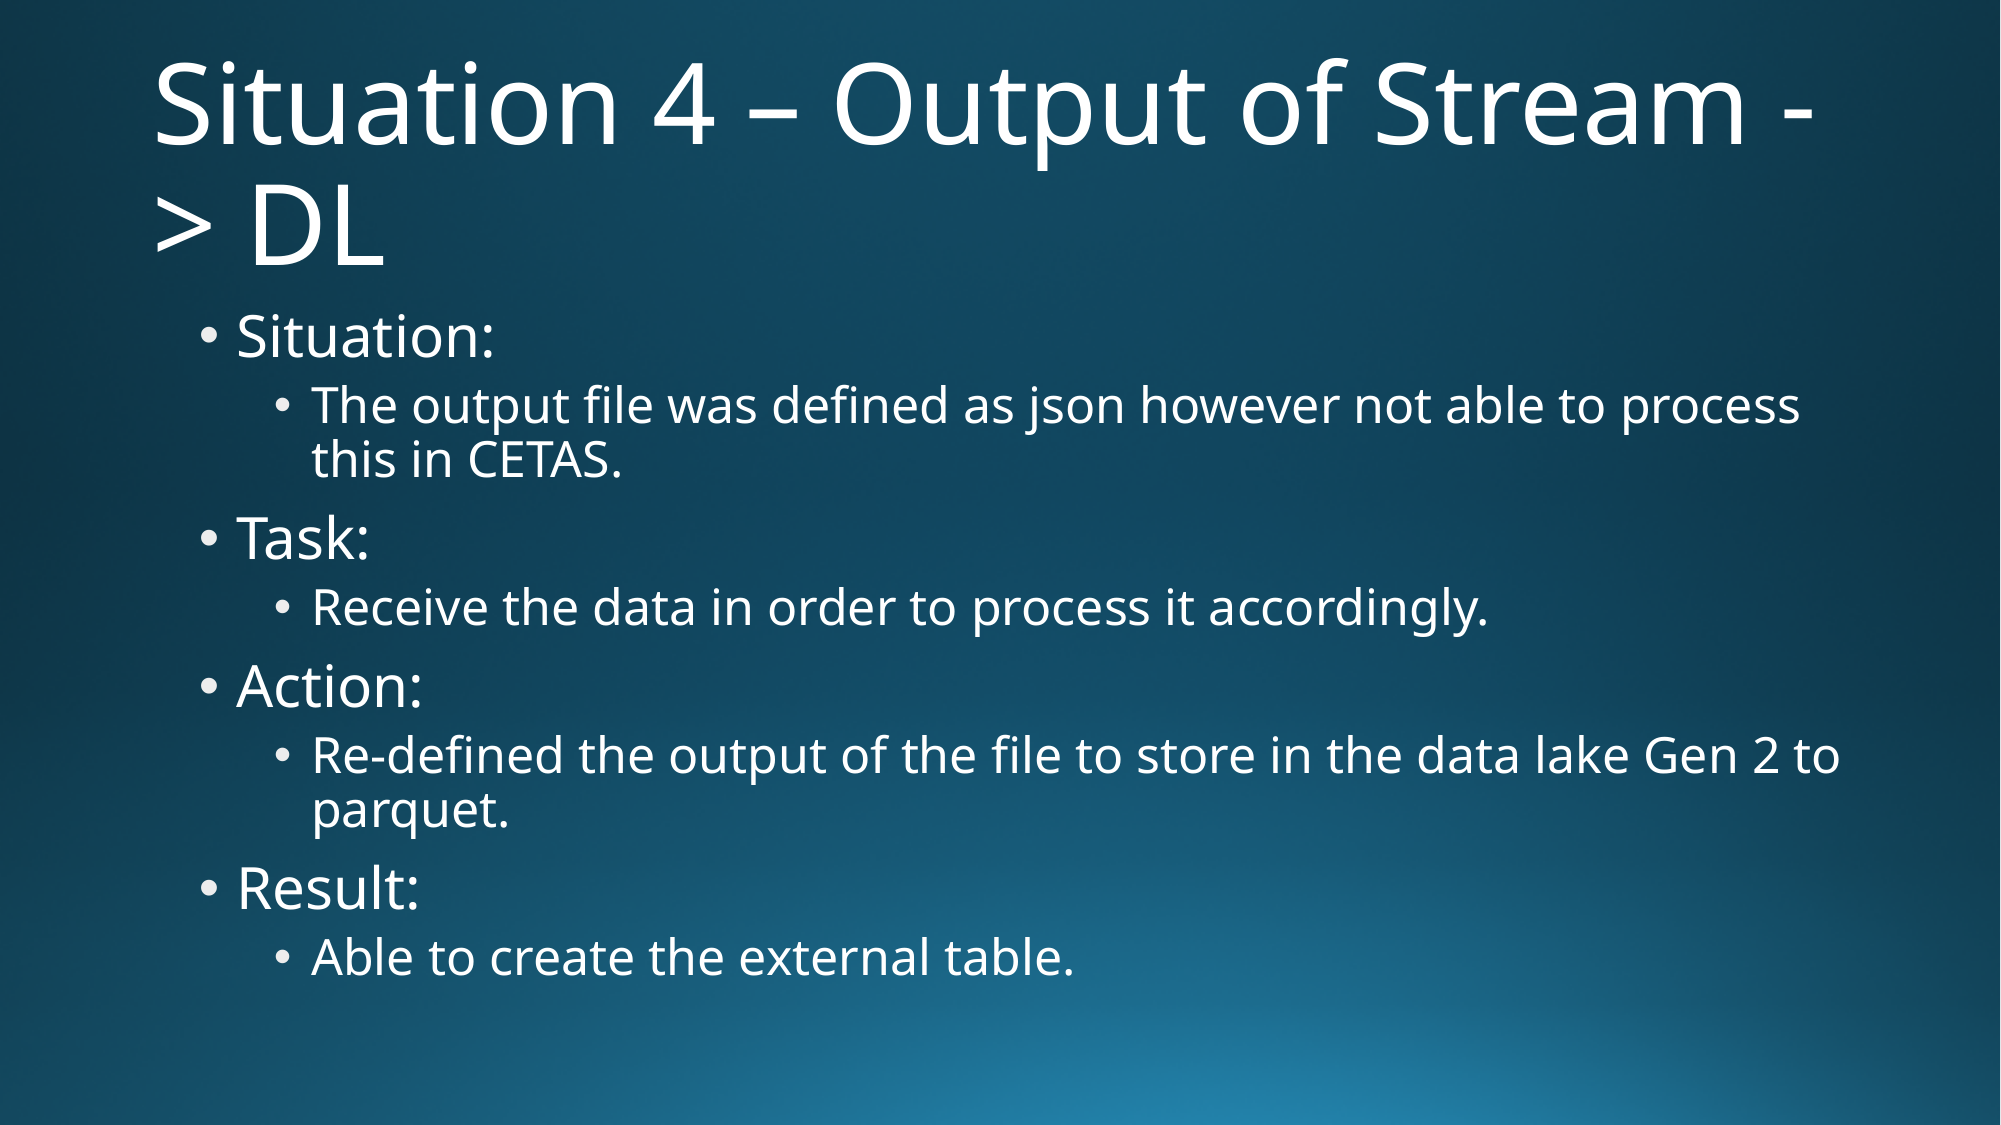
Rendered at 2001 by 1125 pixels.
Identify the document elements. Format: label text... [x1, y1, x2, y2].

list Situation: The output file was defined as json however not able to process this in CETAS. Task: Receive the data in order to process it accordingly. Action: Re-defined the output of the file to store in the data lake Gen 2 to parquet. Result: Able to create the external table. [183, 299, 1863, 1014]
title Situation 4 – Output of Stream -> DL [137, 59, 1863, 278]
picture [0, 0, 2001, 1125]
